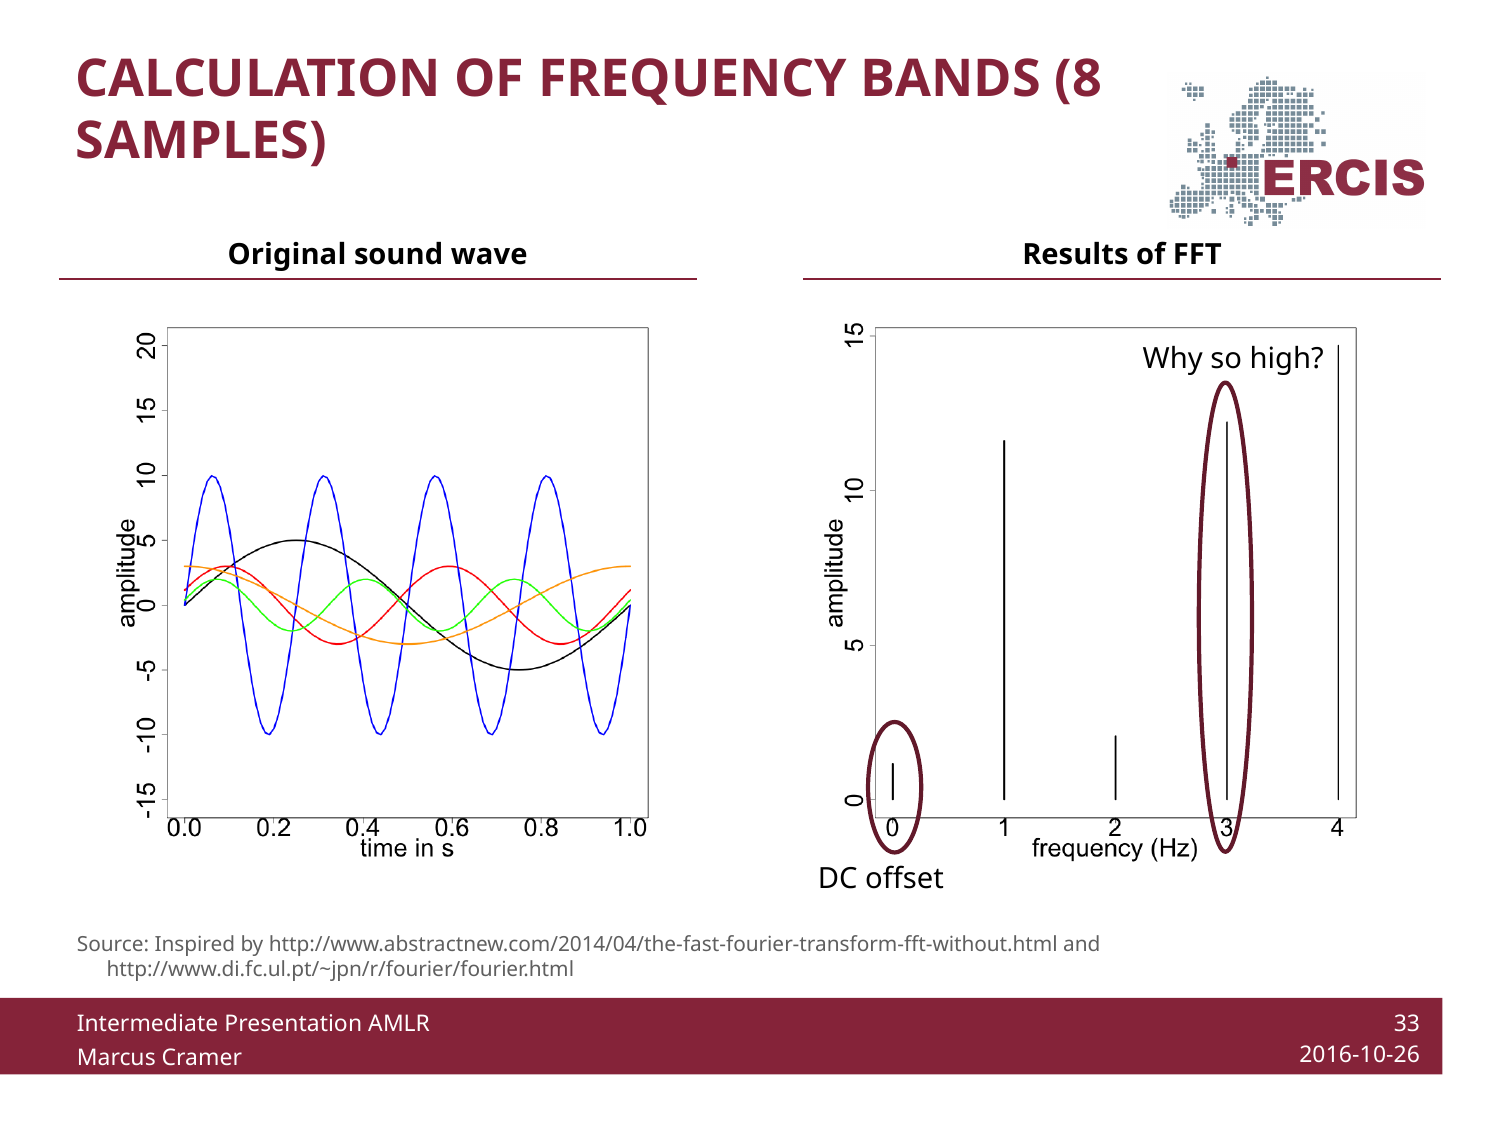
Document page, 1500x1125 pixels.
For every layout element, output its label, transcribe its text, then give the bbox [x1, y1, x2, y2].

text_box DC offset [803, 851, 998, 902]
title Calculation of frequency bands (8 samples) [61, 36, 1128, 116]
picture [1167, 72, 1426, 228]
picture [814, 306, 1377, 869]
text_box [802, 228, 1442, 280]
list Source: Inspired by http://www.abstractnew.com/2014/04/the-fast-fourier-transform-fft-without.html and http://www.di.fc.ul.pt/~jpn/r/fourier/fourier.html [62, 922, 1433, 967]
picture [105, 306, 668, 869]
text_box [58, 228, 698, 280]
